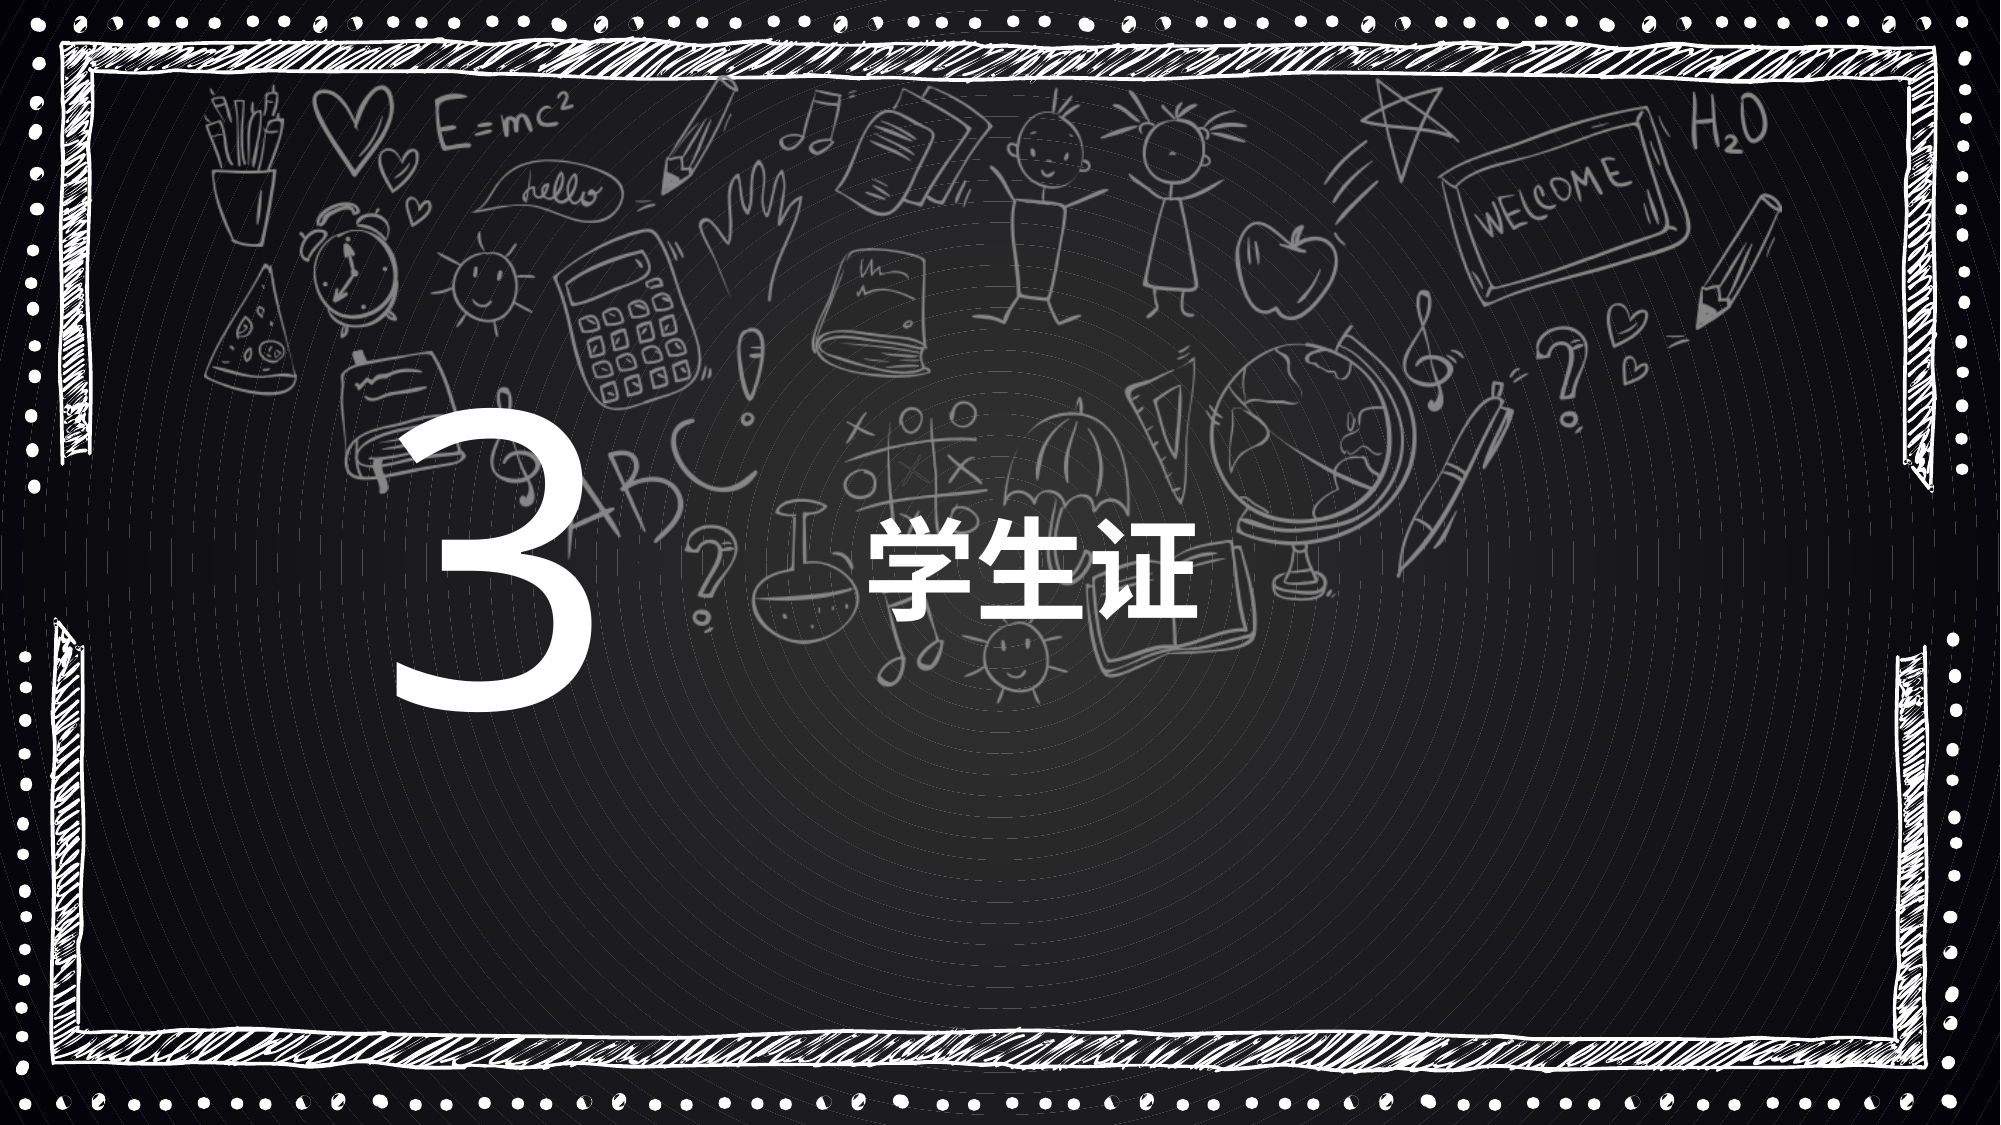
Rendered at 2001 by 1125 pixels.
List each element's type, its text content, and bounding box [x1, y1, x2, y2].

list 3 [300, 343, 695, 811]
list 学生证 [848, 507, 1248, 646]
